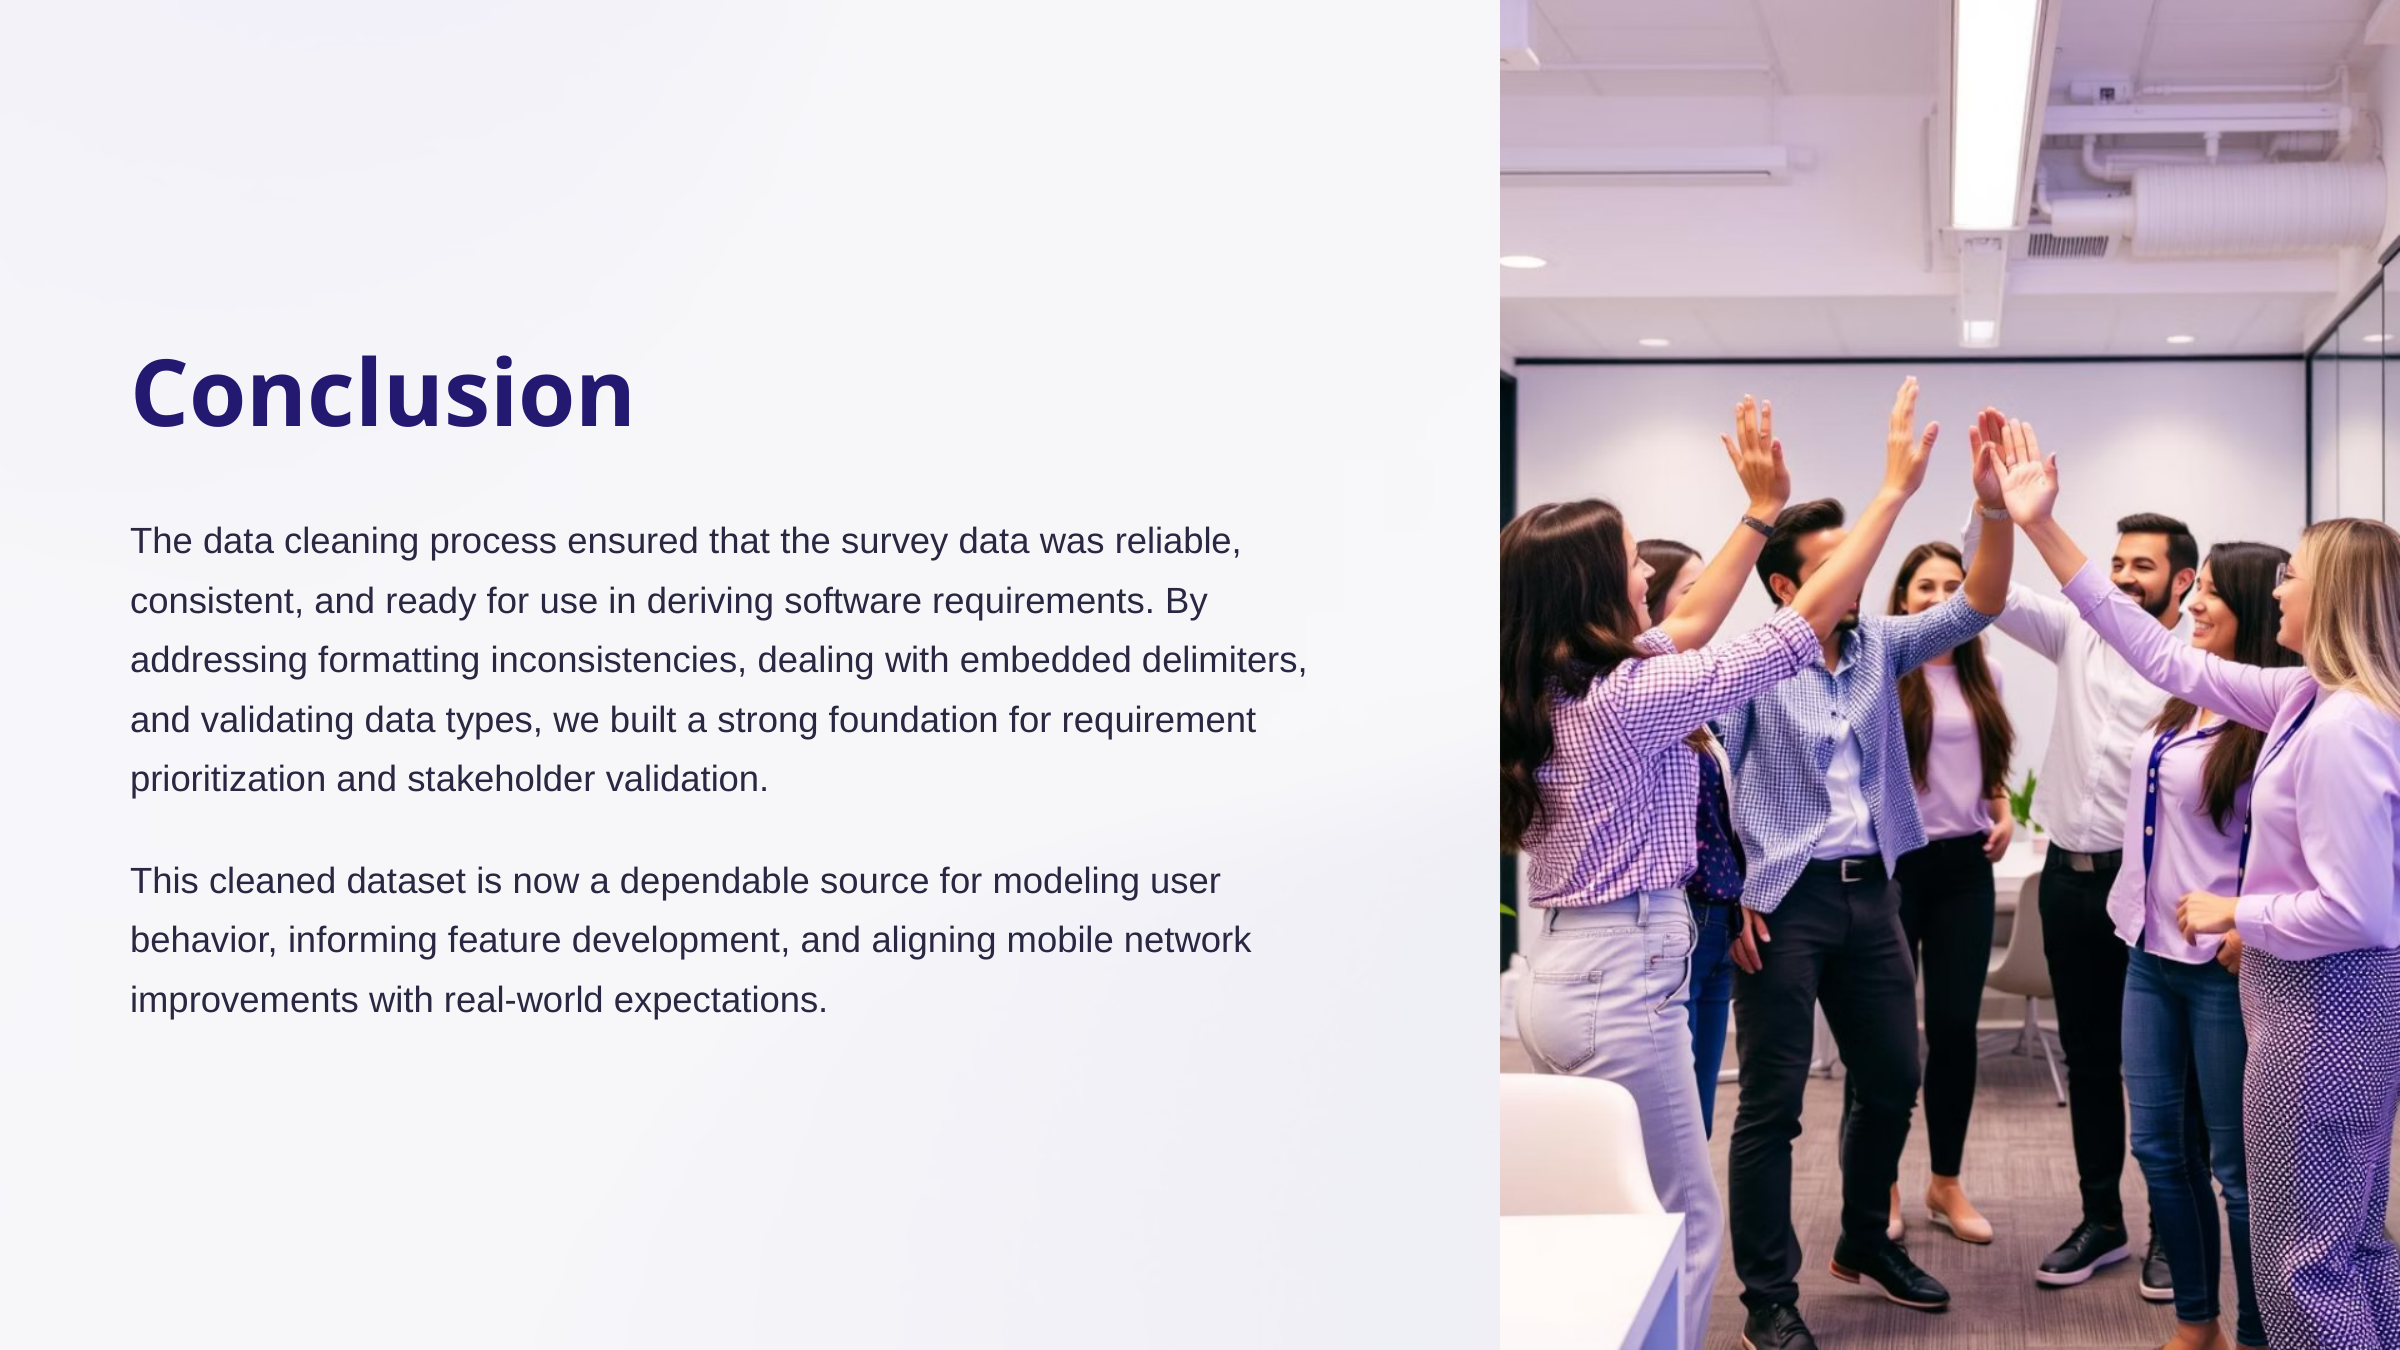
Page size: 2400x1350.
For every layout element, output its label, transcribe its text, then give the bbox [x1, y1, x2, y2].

text_box The data cleaning process ensured that the survey data was reliable, consistent, and ready for use in deriving software requirements. By addressing formatting inconsistencies, dealing with embedded delimiters, and validating data types, we built a strong foundation for requirement prioritization and stakeholder validation. [130, 501, 1370, 800]
text_box Conclusion [130, 329, 1061, 447]
text_box This cleaned dataset is now a dependable source for modeling user behavior, informing feature development, and aligning mobile network improvements with real-world expectations. [130, 841, 1370, 1020]
picture [1499, 0, 2400, 1350]
